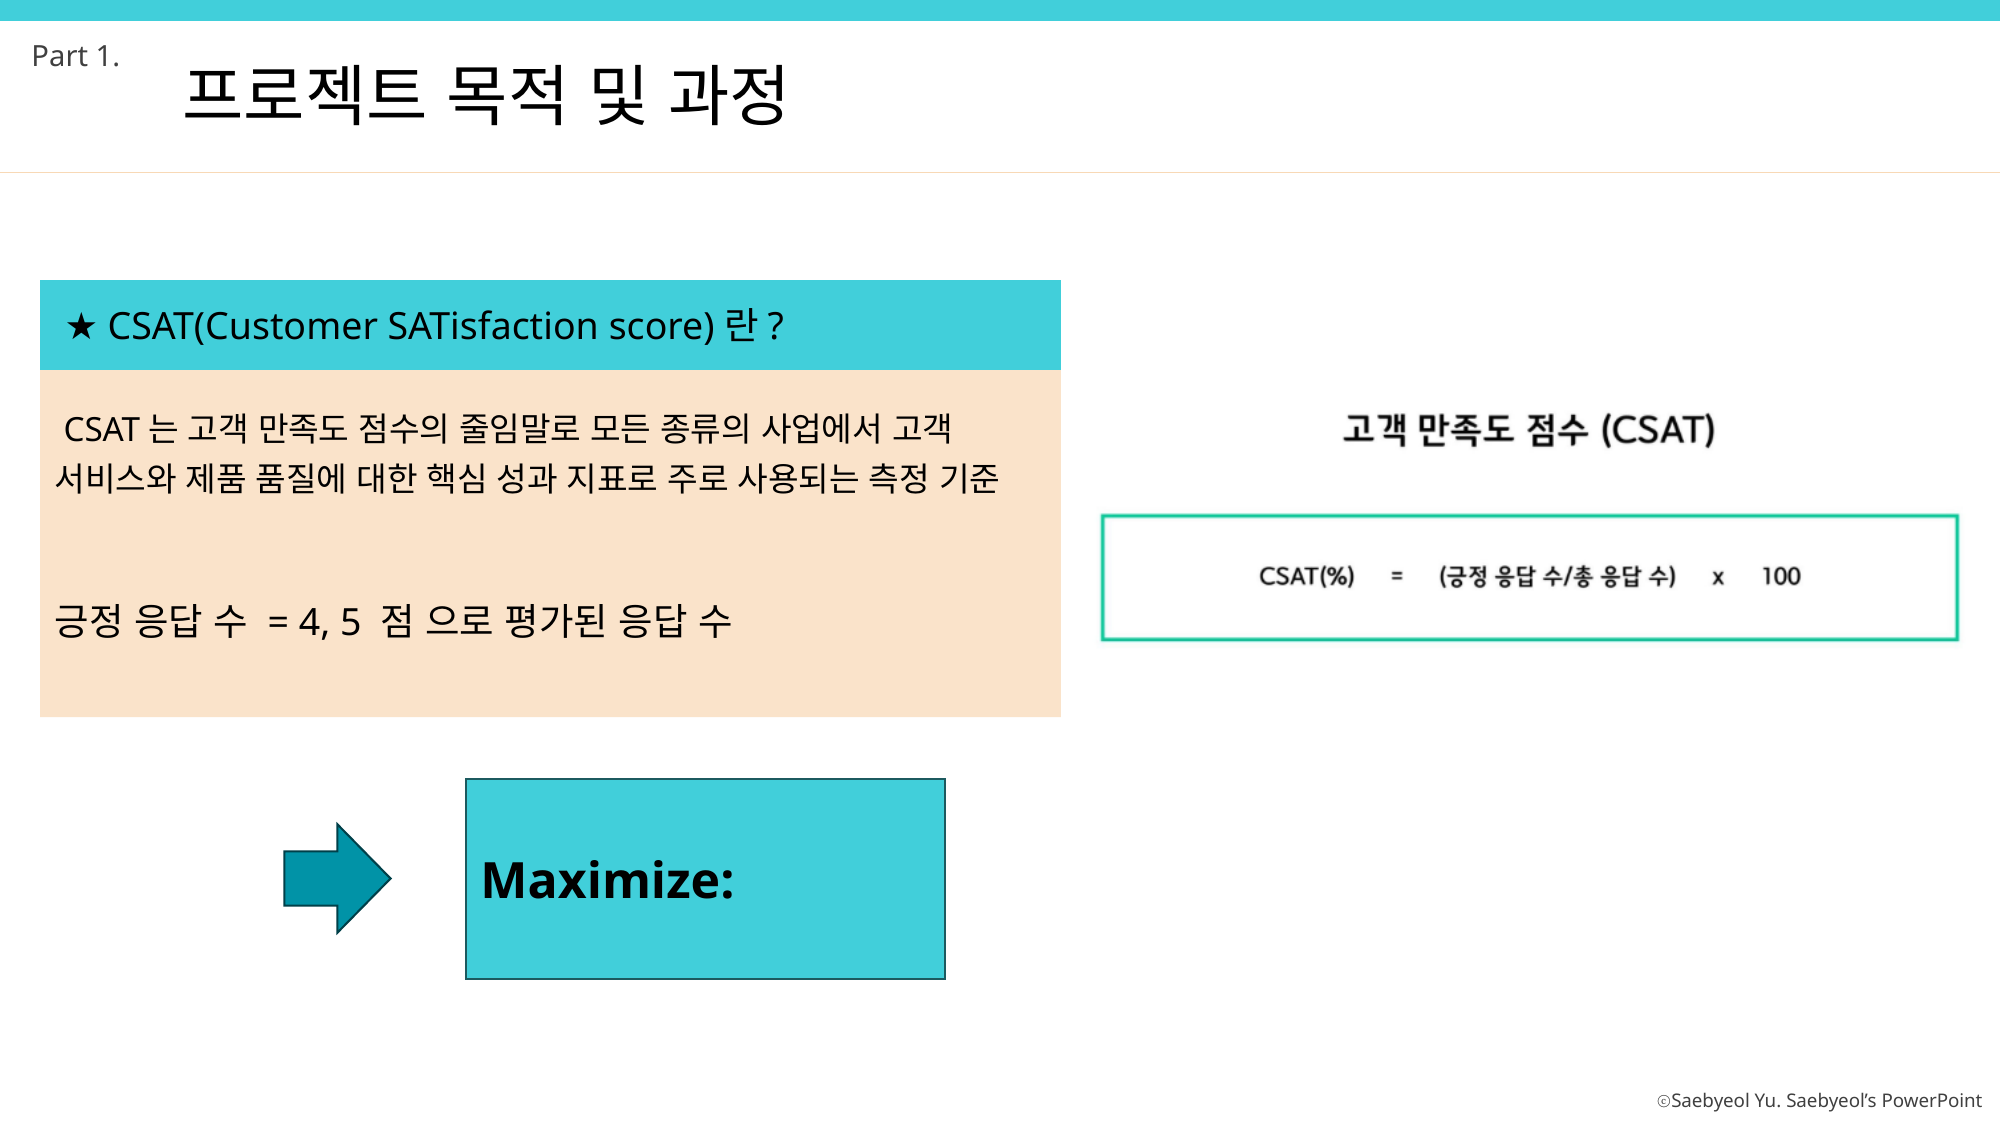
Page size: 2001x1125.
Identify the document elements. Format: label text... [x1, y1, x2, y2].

text_box 프로젝트 목적 및 과정 [167, 46, 808, 142]
text_box ★ CSAT(Customer SATisfaction score)란? [39, 279, 1062, 371]
text_box CSAT는 고객 만족도 점수의 줄임말로 모든 종류의 사업에서 고객 서비스와 제품 품질에 대한 핵심 성과 지표로 주로 사용되는 측정 기준 긍정 응답 수 = 4, 5 점 으로 평가된 응답 수 [40, 390, 1061, 650]
text_box Part 1. [16, 29, 300, 80]
picture [1084, 395, 1980, 660]
text_box [39, 371, 1062, 718]
text_box [0, 0, 2000, 22]
text_box [283, 821, 393, 936]
